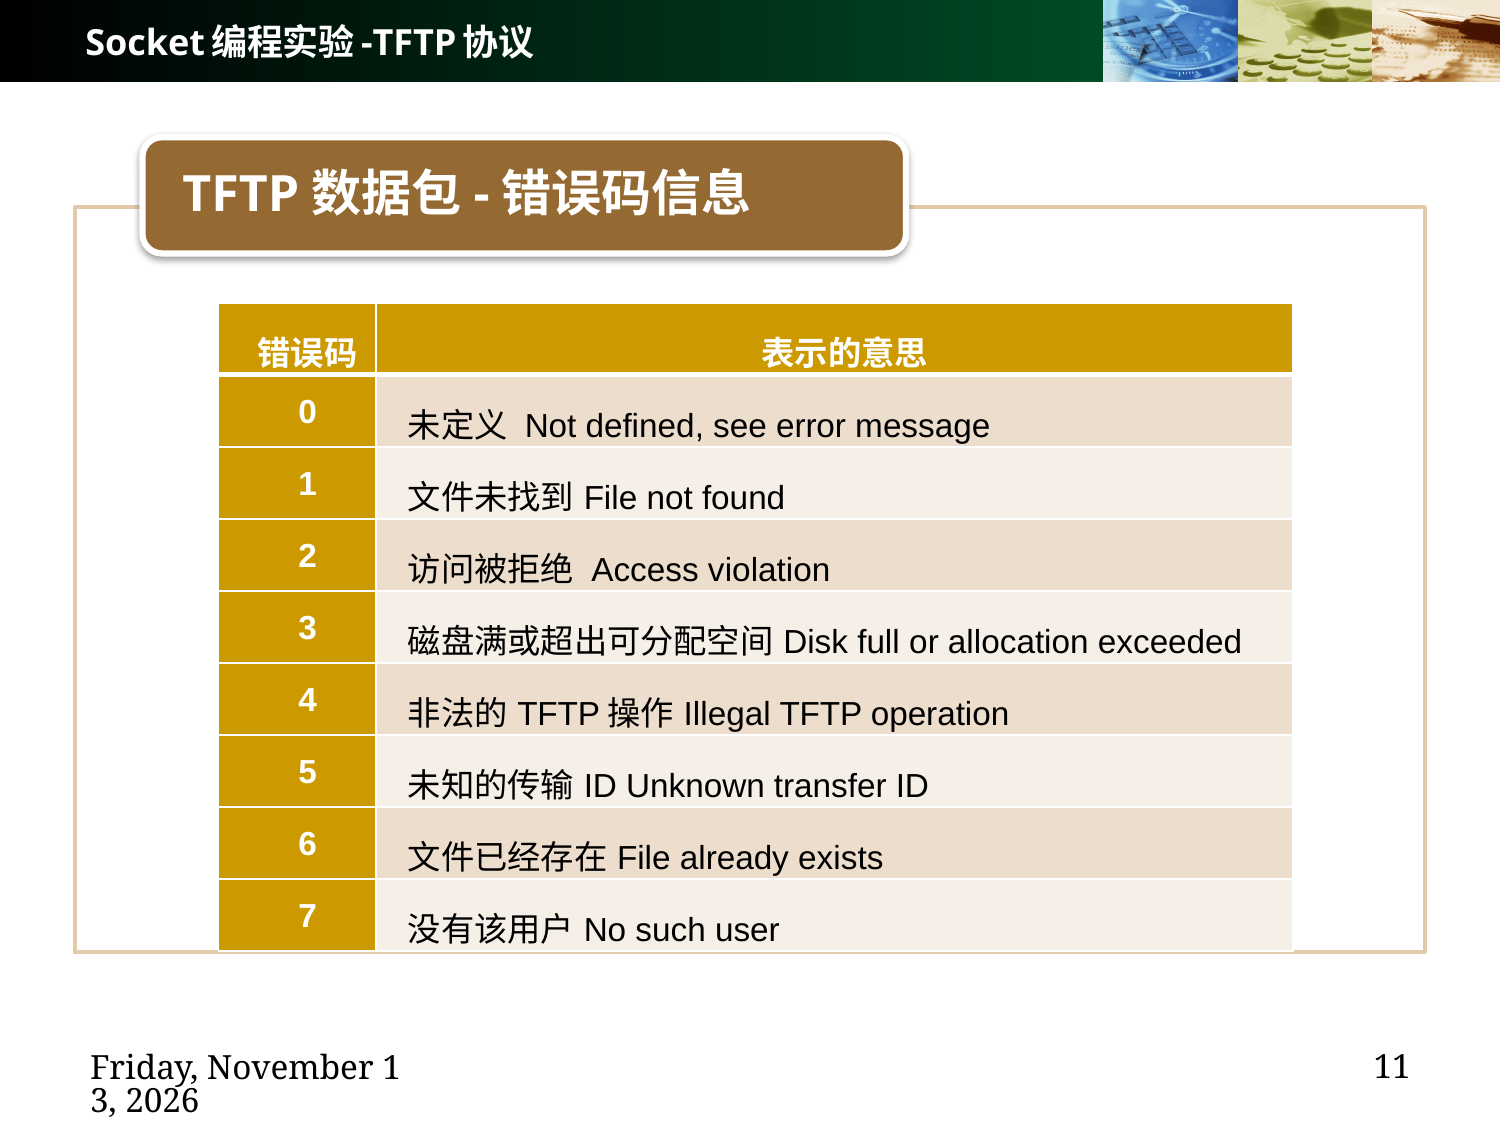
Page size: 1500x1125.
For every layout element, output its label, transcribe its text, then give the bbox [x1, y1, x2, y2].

picture [1103, 0, 1500, 82]
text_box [74, 206, 1436, 953]
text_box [142, 136, 940, 254]
footer 11 [950, 1022, 1426, 1099]
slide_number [74, 1023, 426, 1100]
title Socket编程实验-TFTP协议 [70, 11, 1090, 71]
